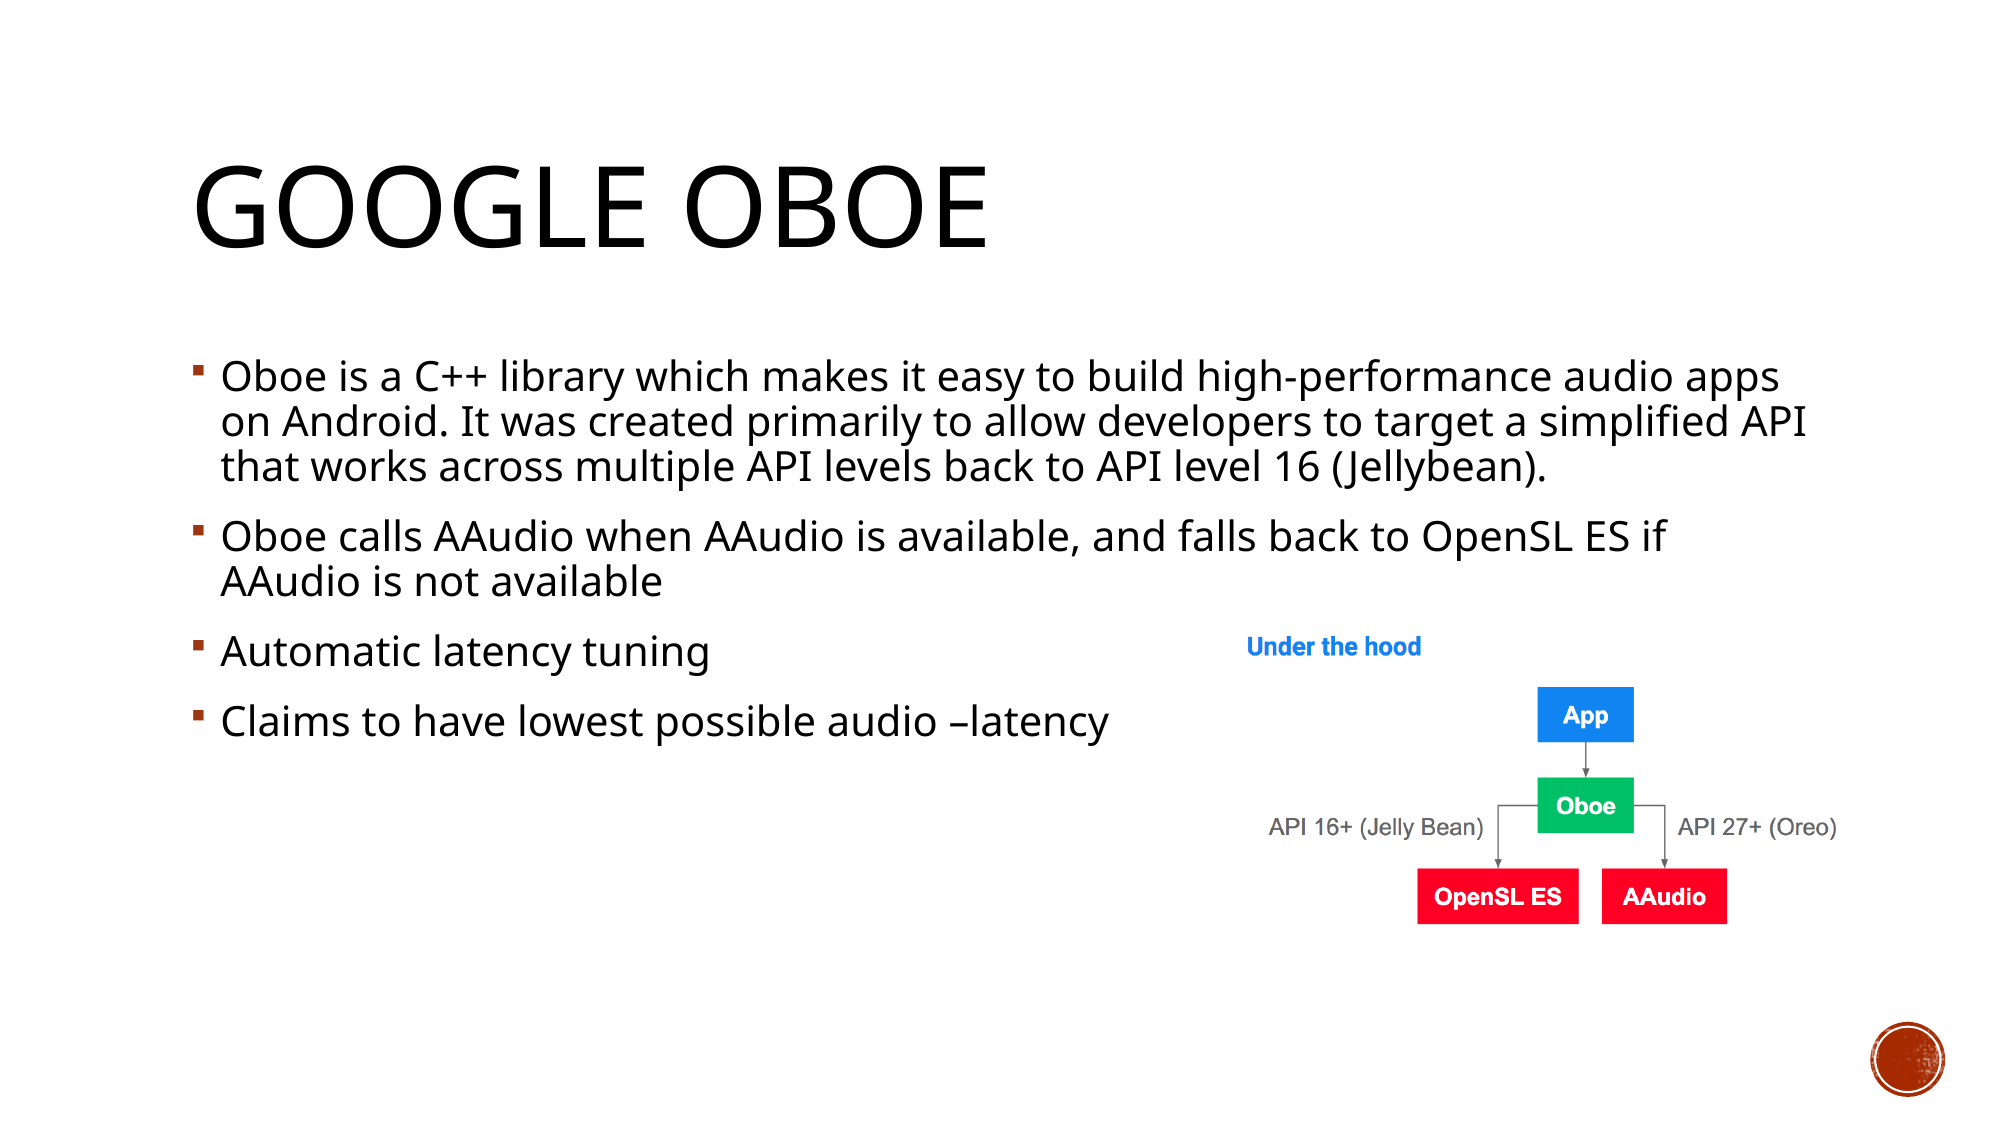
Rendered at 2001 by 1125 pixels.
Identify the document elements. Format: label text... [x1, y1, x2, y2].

title Google oboe [175, 79, 1826, 344]
picture [1239, 624, 1871, 939]
list Oboe is a C++ library which makes it easy to build high-performance audio apps on Android. It was created primarily to allow developers to target a simplified API that works across multiple API levels back to API level 16 (Jellybean). Oboe calls AAudio when AAudio is available, and falls back to OpenSL ES if AAudio is not available Automatic latency tuning Claims to have lowest possible audio –latency [175, 348, 1826, 1013]
